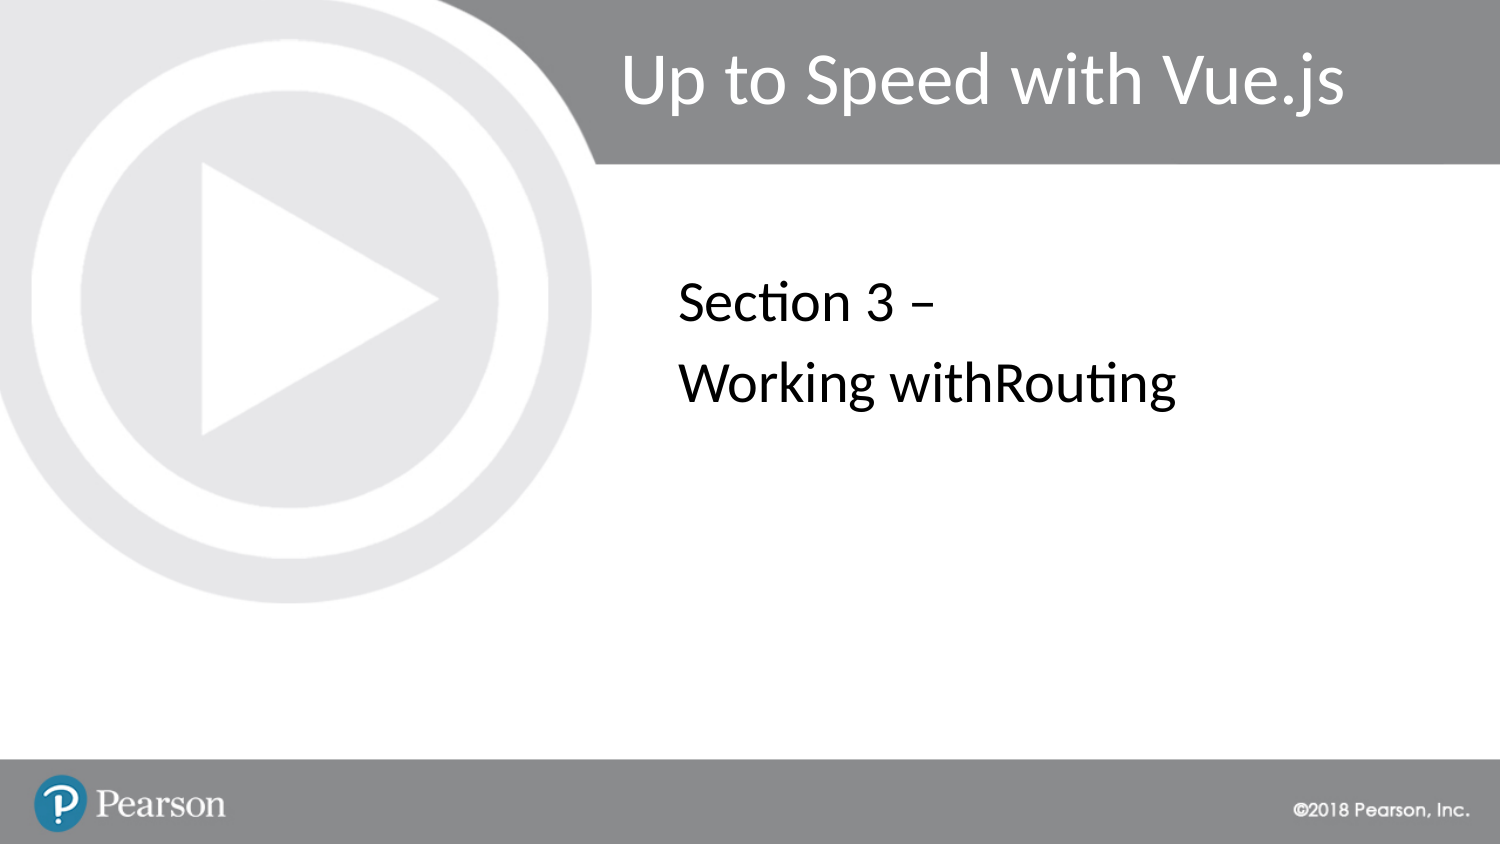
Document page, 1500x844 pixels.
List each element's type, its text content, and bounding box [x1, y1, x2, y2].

title Up to Speed with Vue.js [605, 21, 1469, 156]
subtitle Section 3 – Working withRouting [654, 255, 1397, 471]
picture [0, 0, 1500, 844]
